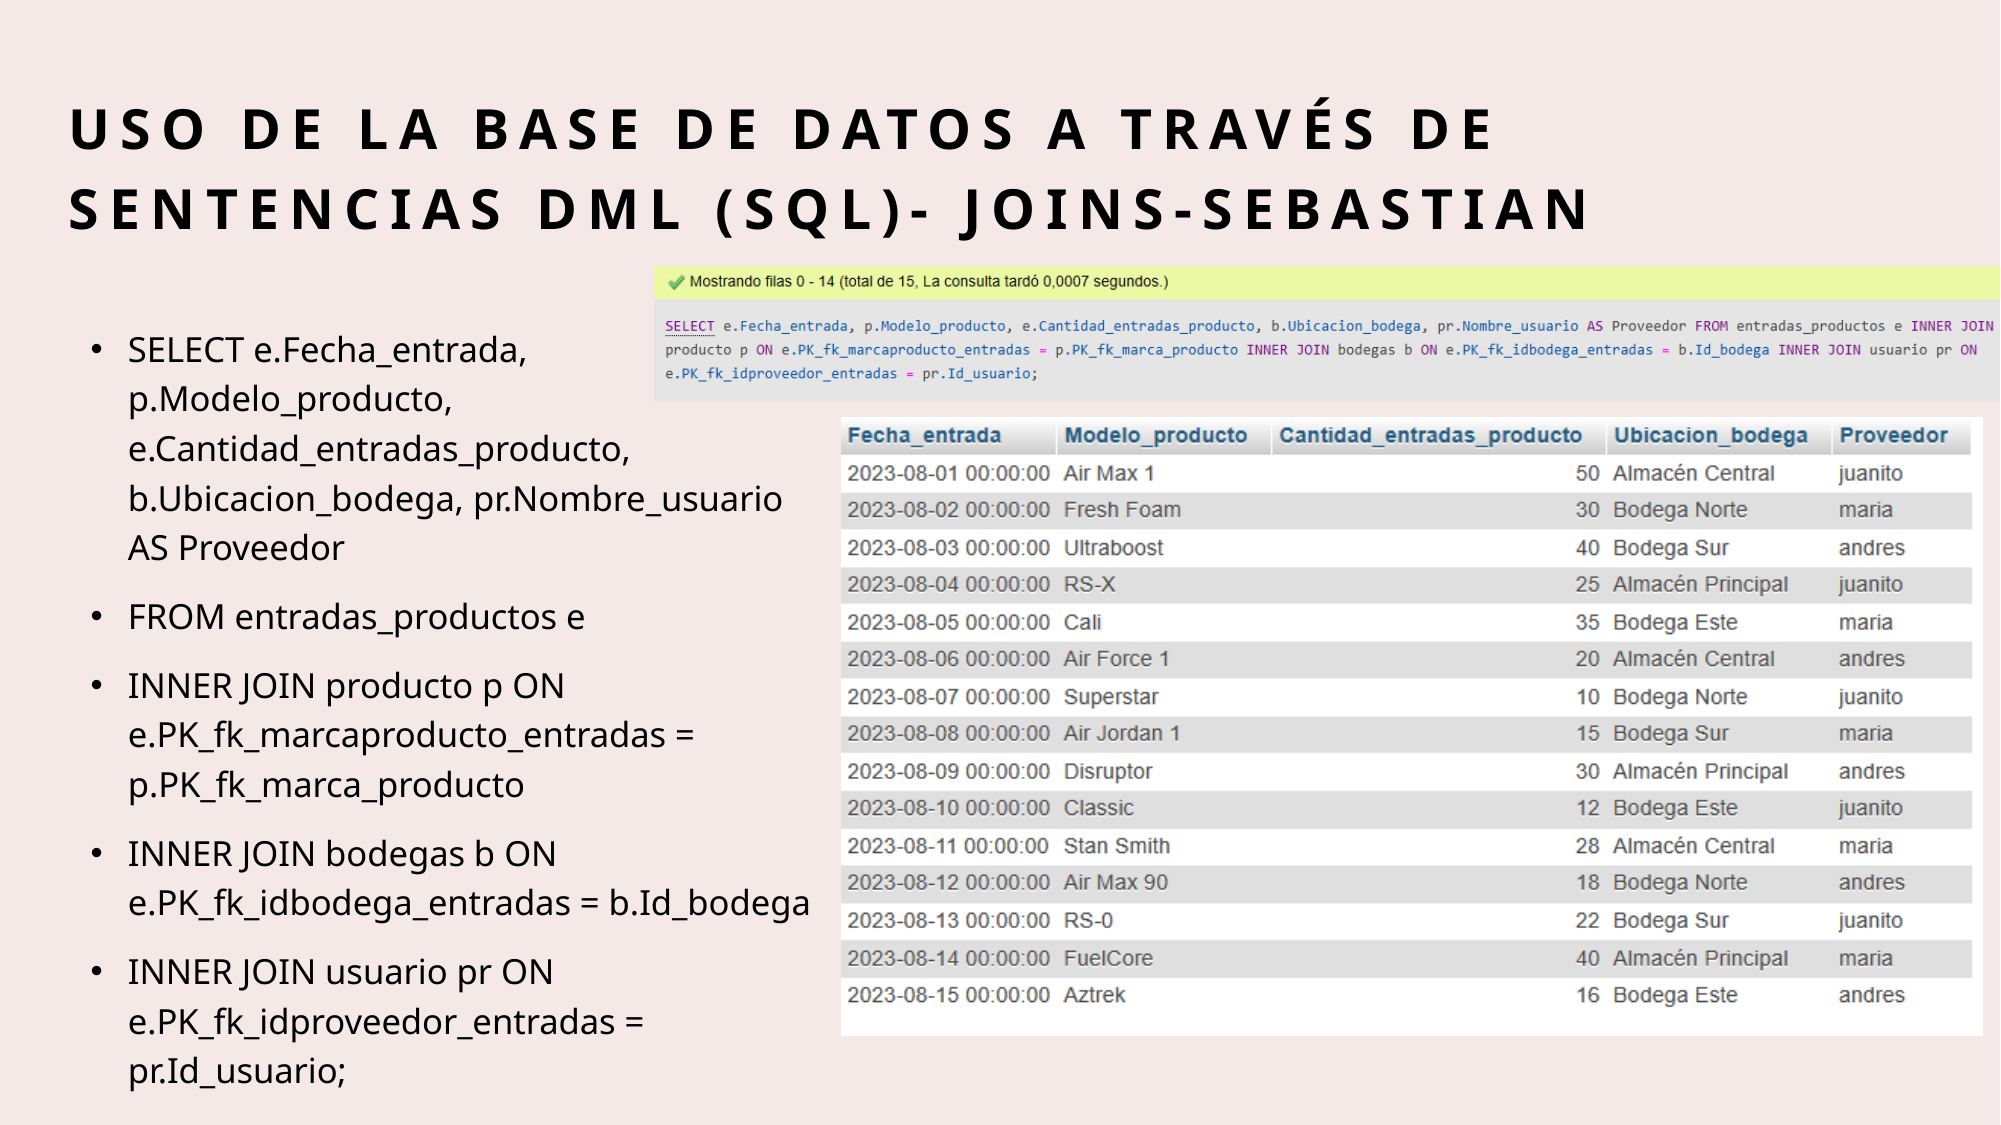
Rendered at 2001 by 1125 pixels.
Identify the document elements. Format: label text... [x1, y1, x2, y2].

picture [654, 266, 2000, 401]
picture [840, 417, 1983, 1036]
list SELECT e.Fecha_entrada, p.Modelo_producto, e.Cantidad_entradas_producto, b.Ubicacion_bodega, pr.Nombre_usuario AS Proveedor FROM entradas_productos e INNER JOIN producto p ON e.PK_fk_marcaproducto_entradas = p.PK_fk_marca_producto INNER JOIN bodegas b ON e.PK_fk_idbodega_entradas = b.Id_bodega INNER JOIN usuario pr ON e.PK_fk_idproveedor_entradas = pr.Id_usuario; [75, 312, 833, 1106]
title Uso de la base de datos a través de sentencias dml (sql)- JOINS-sebastian [53, 53, 1629, 269]
